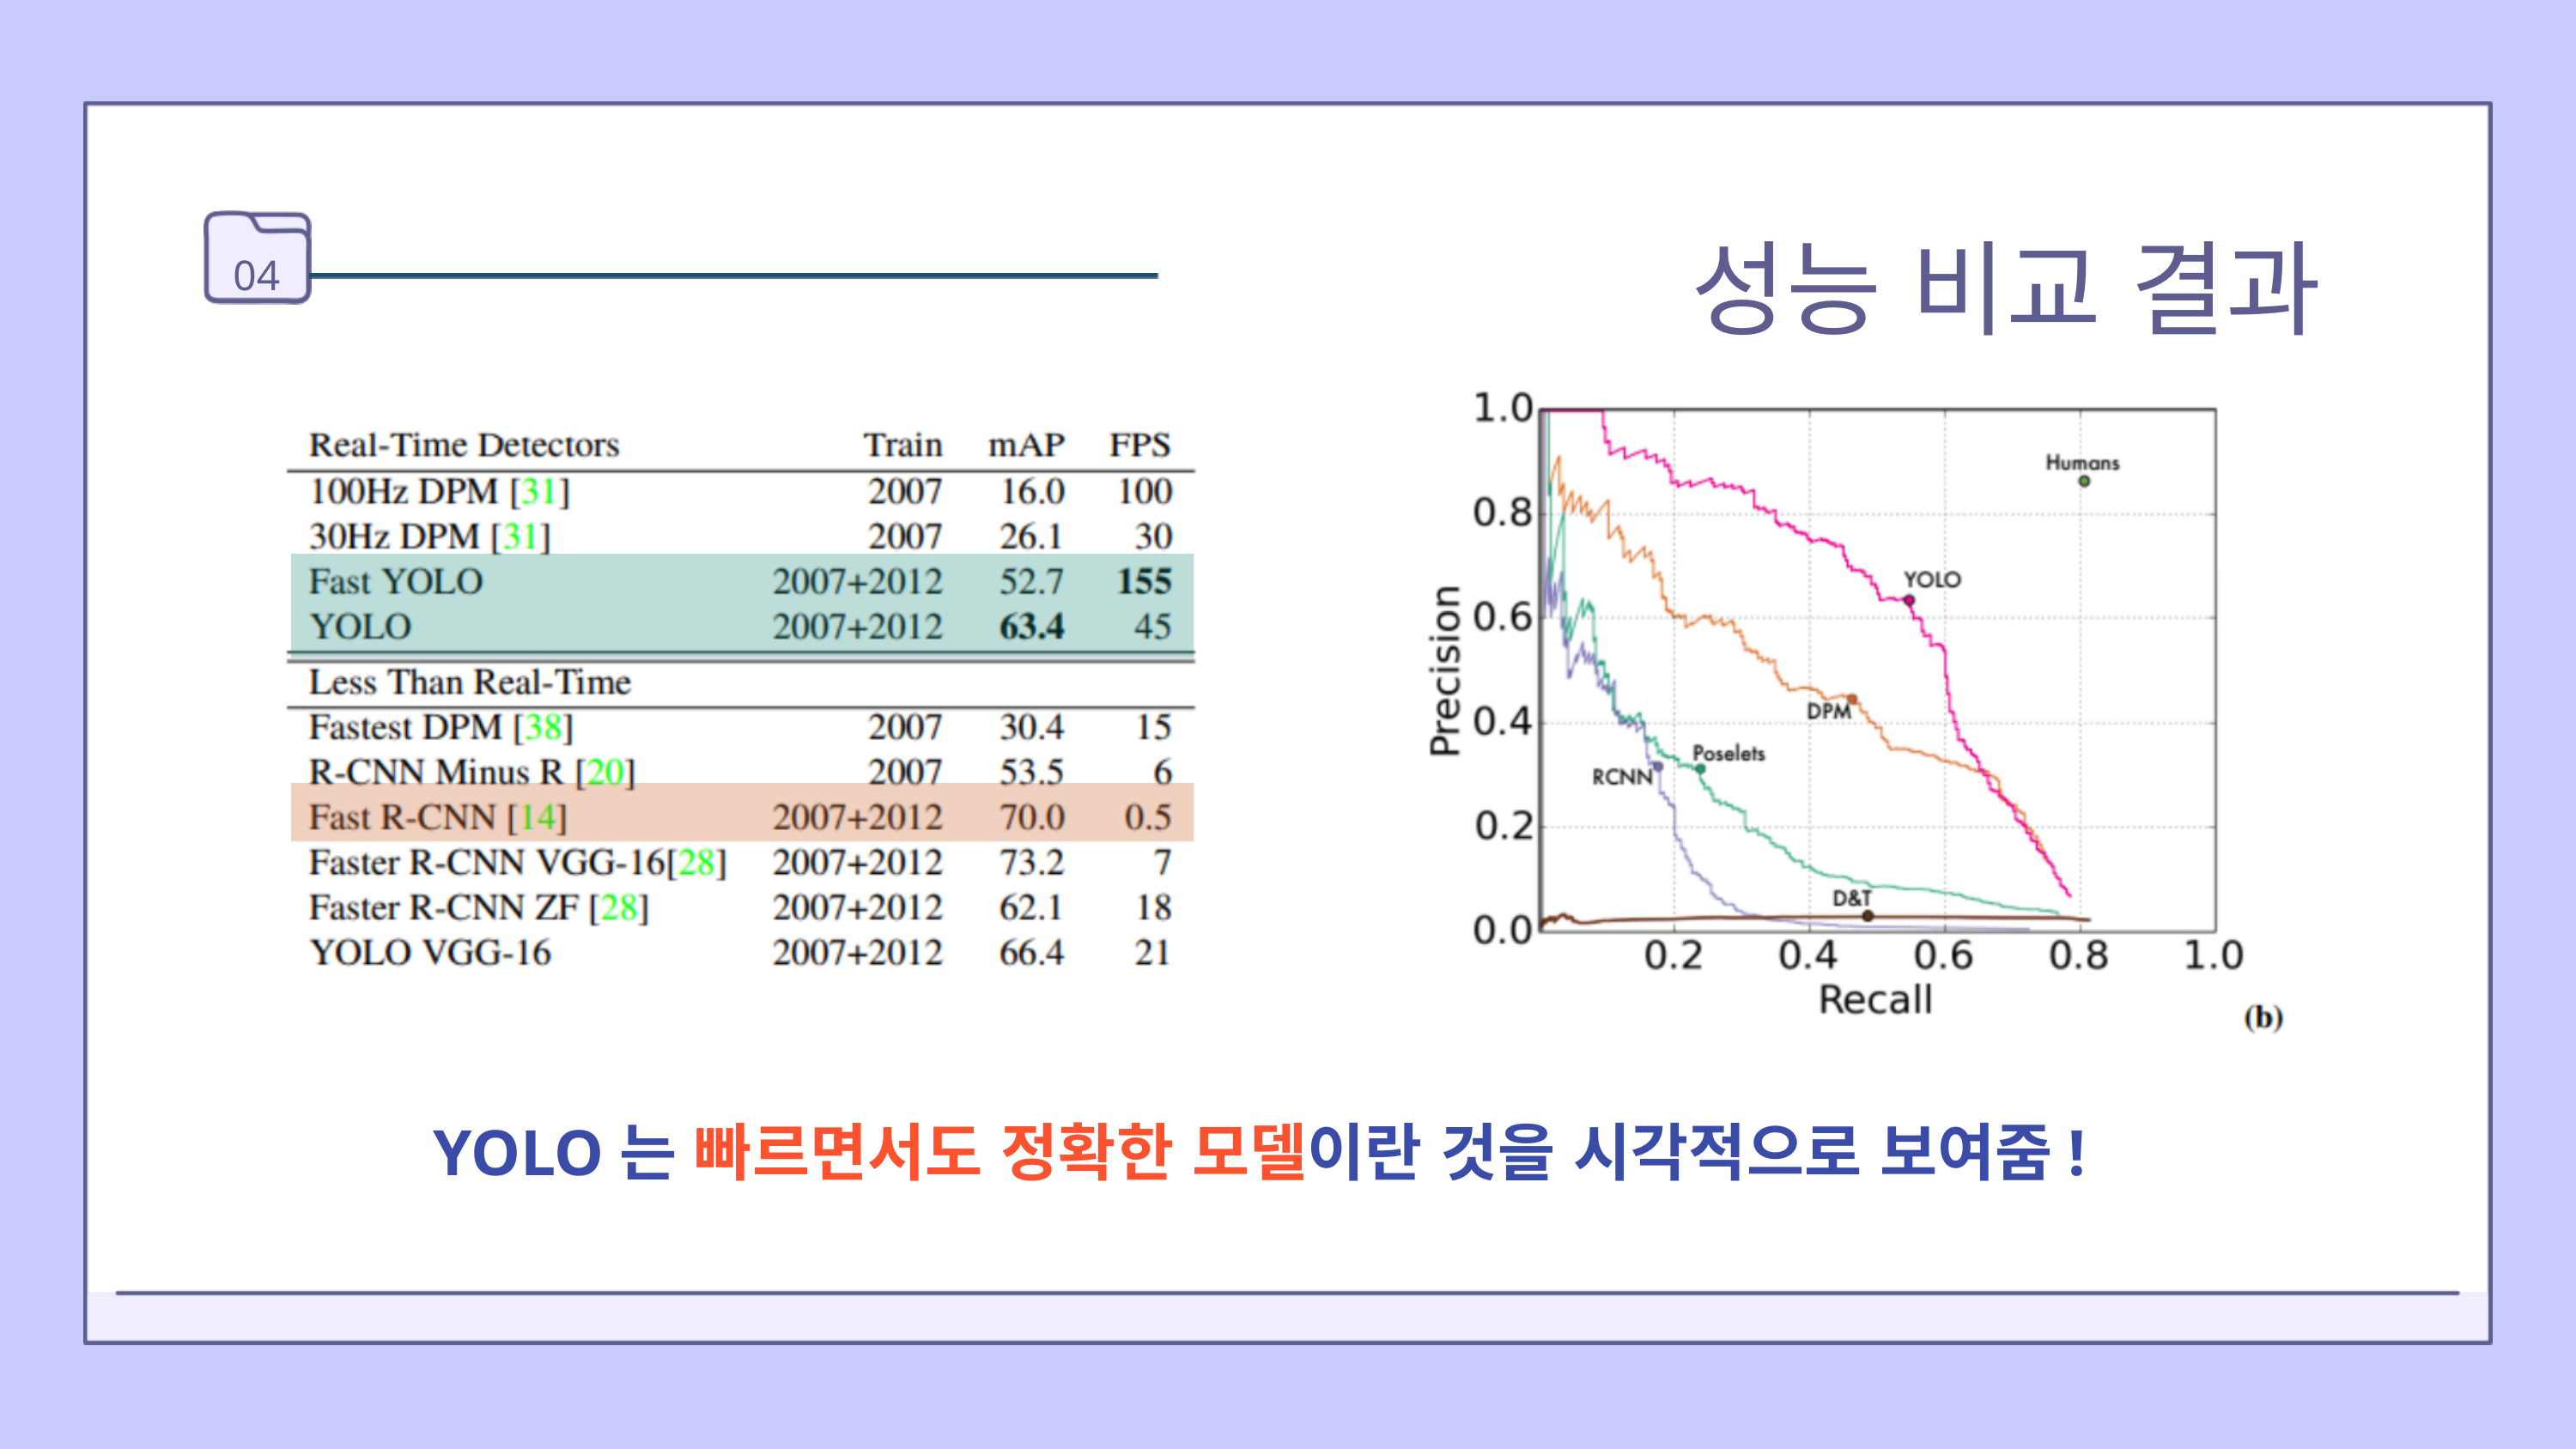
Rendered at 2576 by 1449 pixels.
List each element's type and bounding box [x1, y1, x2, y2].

picture [83, 101, 2493, 1345]
